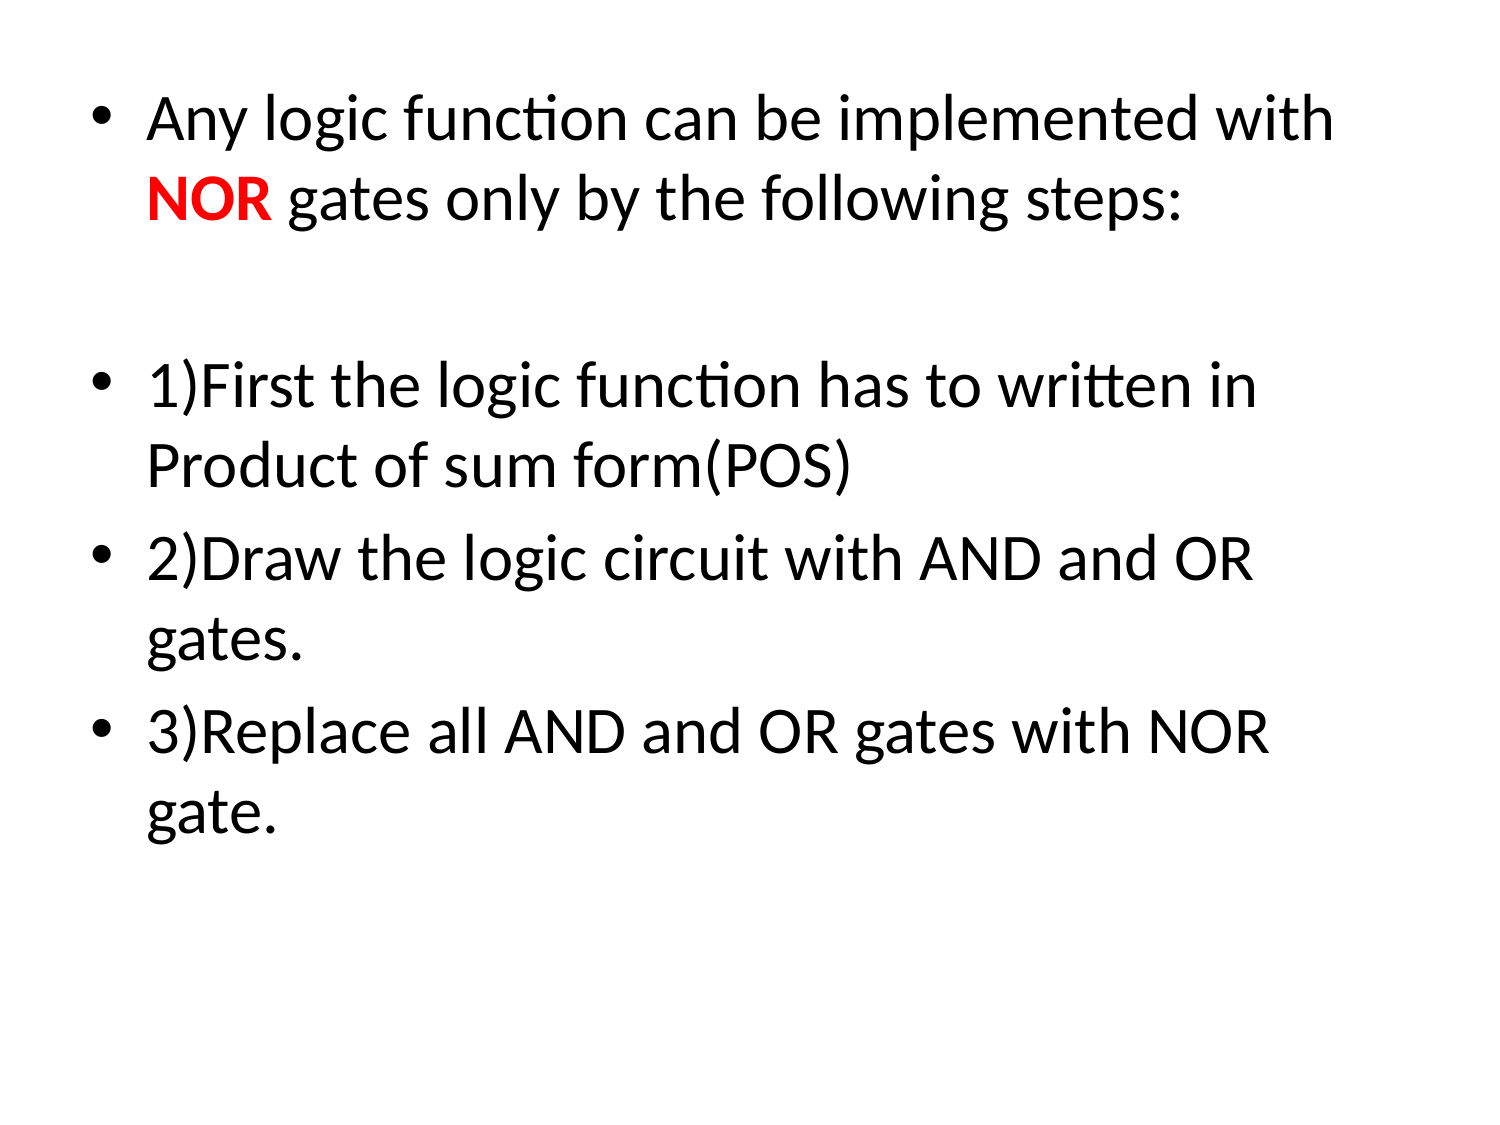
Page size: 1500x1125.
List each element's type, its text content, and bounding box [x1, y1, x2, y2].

list Any logic function can be implemented with NOR gates only by the following steps: 1)First the logic function has to written in Product of sum form(POS) 2)Draw the logic circuit with AND and OR gates. 3)Replace all AND and OR gates with NOR gate. [75, 66, 1425, 1005]
